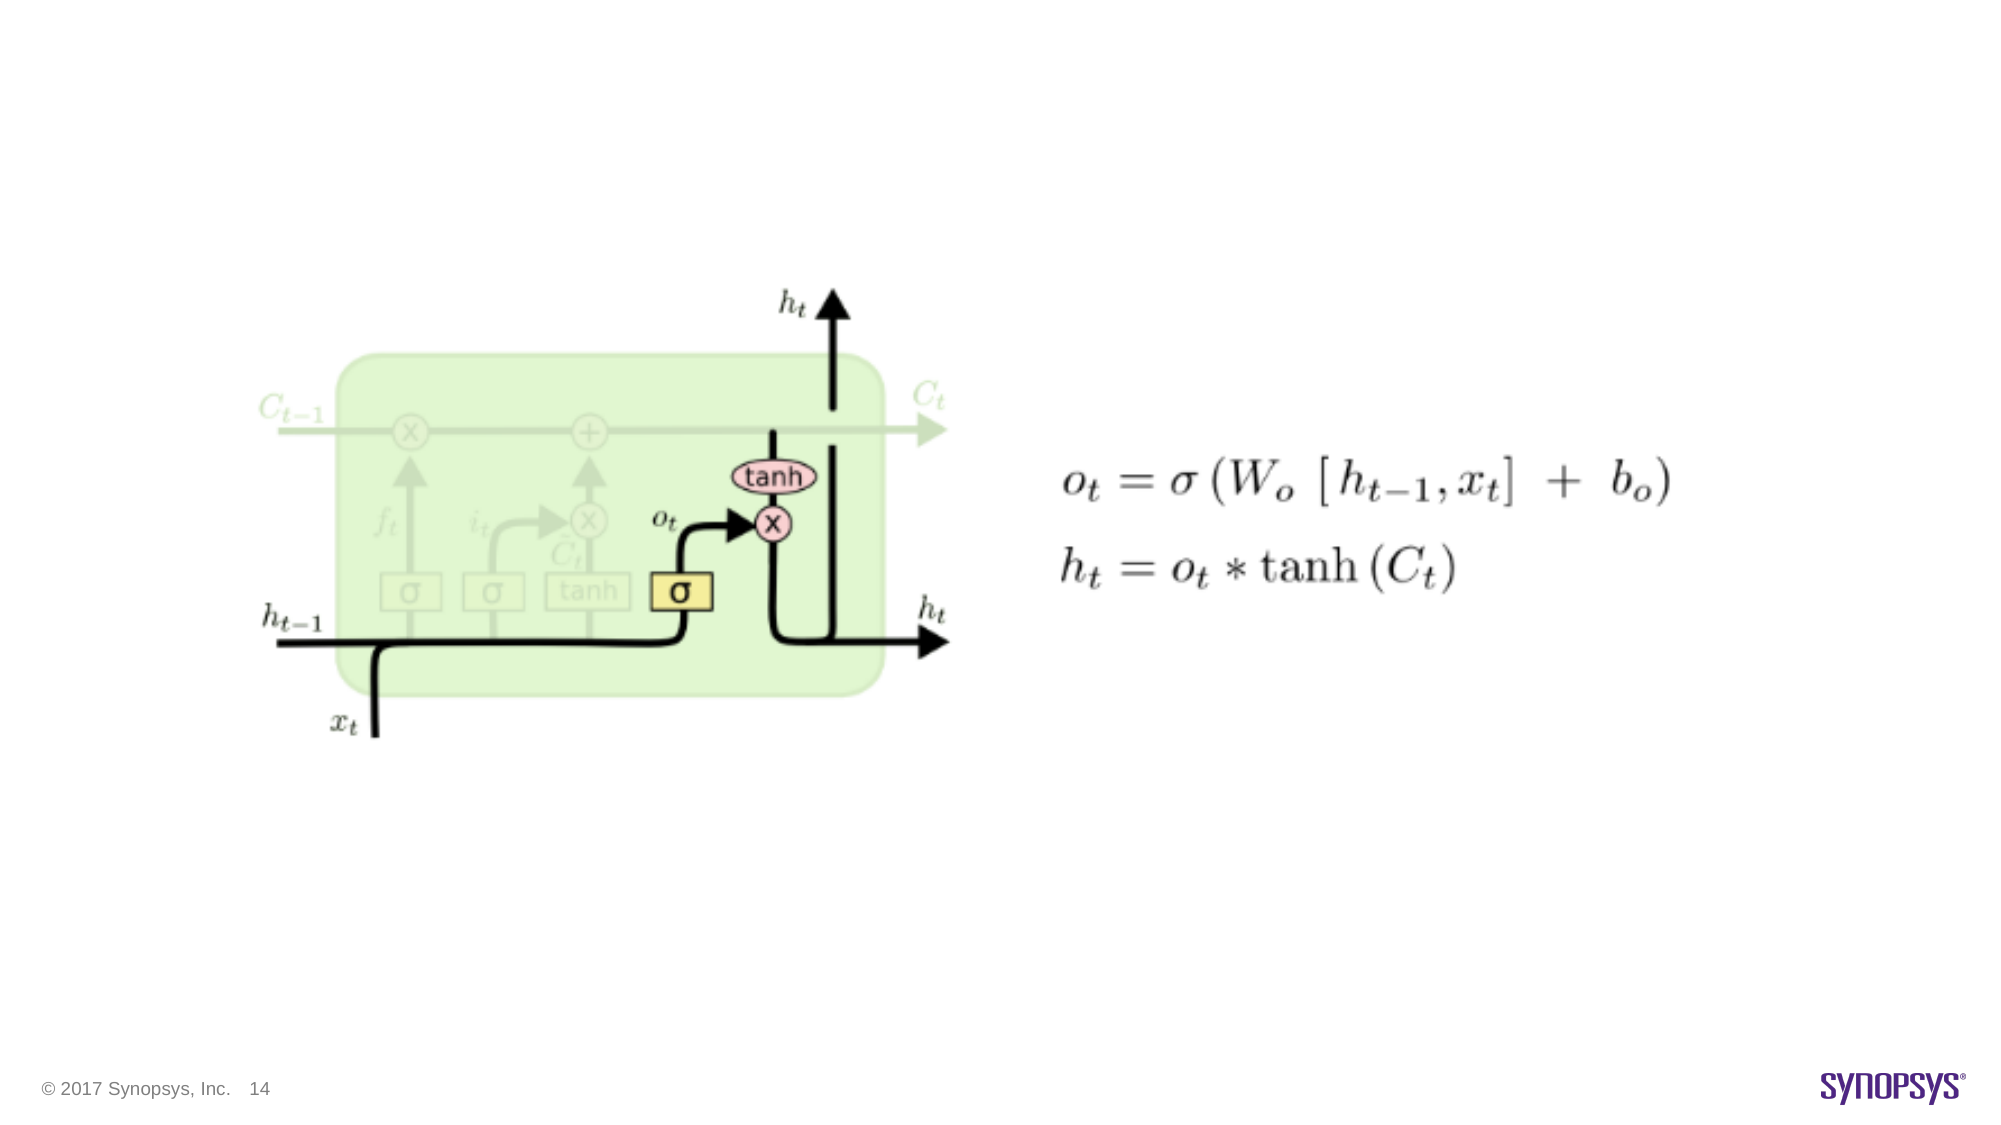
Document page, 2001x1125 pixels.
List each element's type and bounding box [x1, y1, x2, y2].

picture [120, 226, 1846, 799]
picture [1821, 1073, 1966, 1109]
